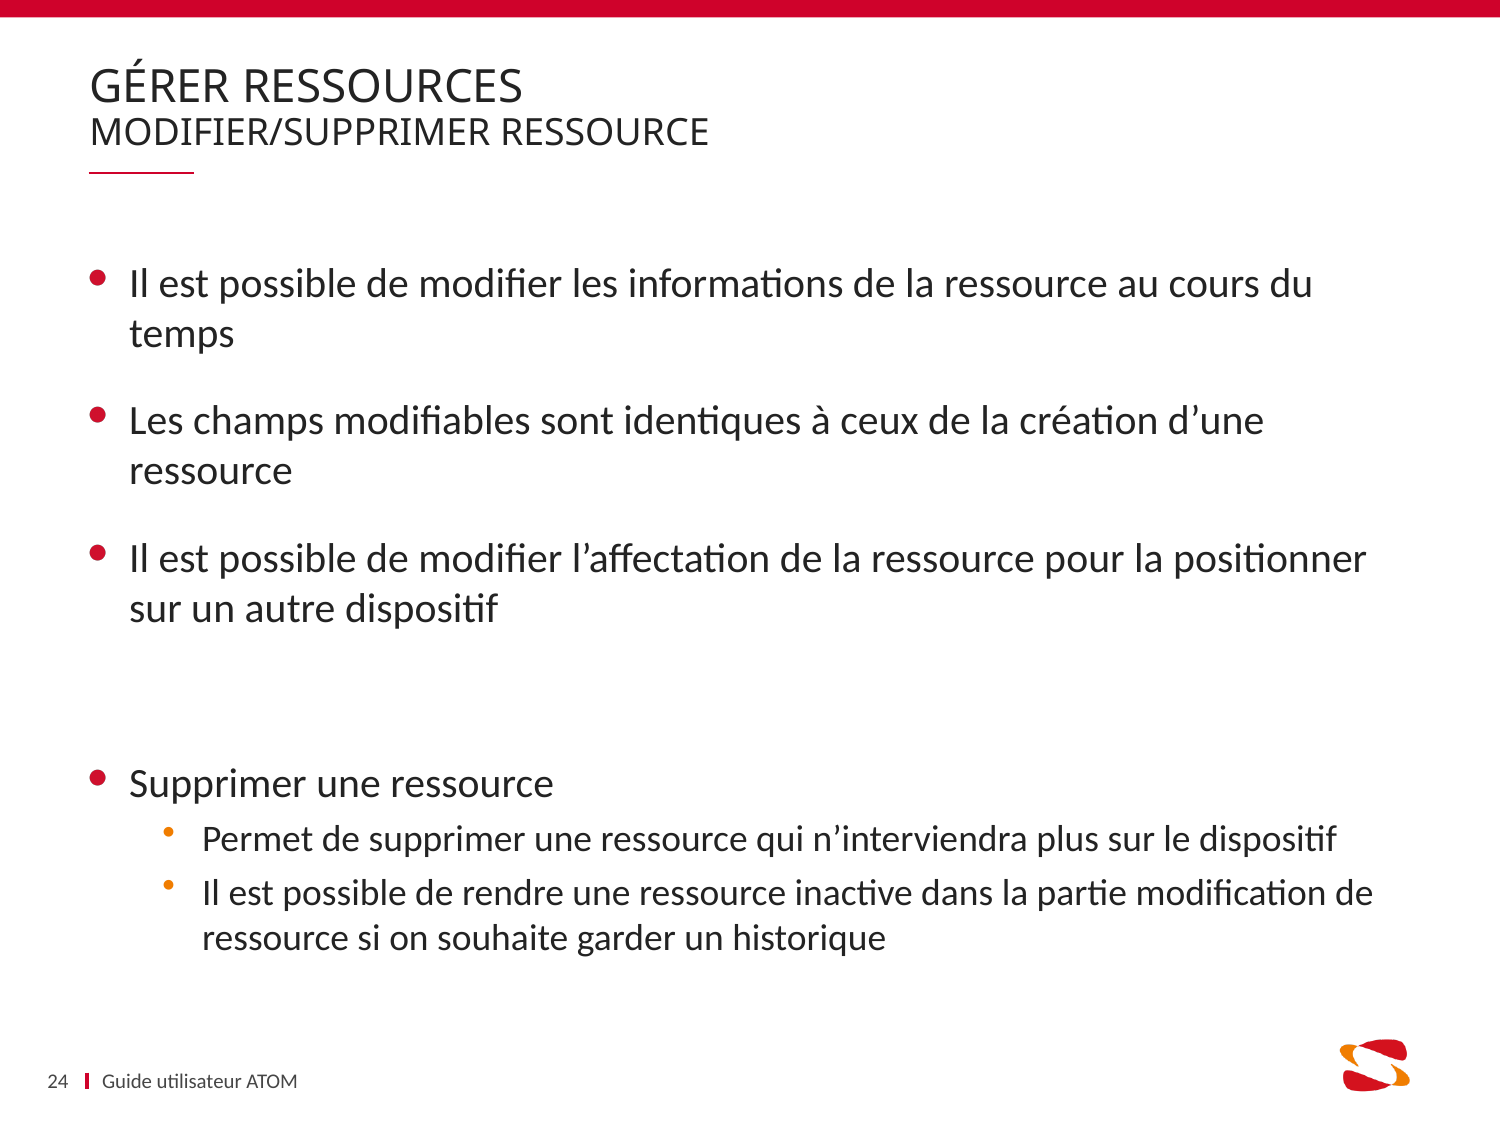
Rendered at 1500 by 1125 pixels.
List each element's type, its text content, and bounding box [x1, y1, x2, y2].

slide_number 24 [20, 1066, 69, 1094]
picture [84, 767, 111, 794]
list Il est possible de modifier les informations de la ressource au cours du temps Les champs modifiables sont identiques à ceux de la création d’une ressource Il est possible de modifier l’affectation de la ressource pour la positionner sur un autre dispositif Supprimer une ressource Permet de supprimer une ressource qui n’interviendra plus sur le dispositif Il est possible de rendre une ressource inactive dans la partie modification de ressource si on souhaite garder un historique [84, 255, 1412, 1004]
title Gérer ressources Modifier/Supprimer ressource [89, 31, 1409, 161]
footer Guide utilisateur ATOM [87, 1066, 833, 1094]
picture [84, 404, 111, 431]
picture [84, 542, 111, 569]
picture [84, 267, 111, 294]
picture [1328, 1031, 1421, 1099]
